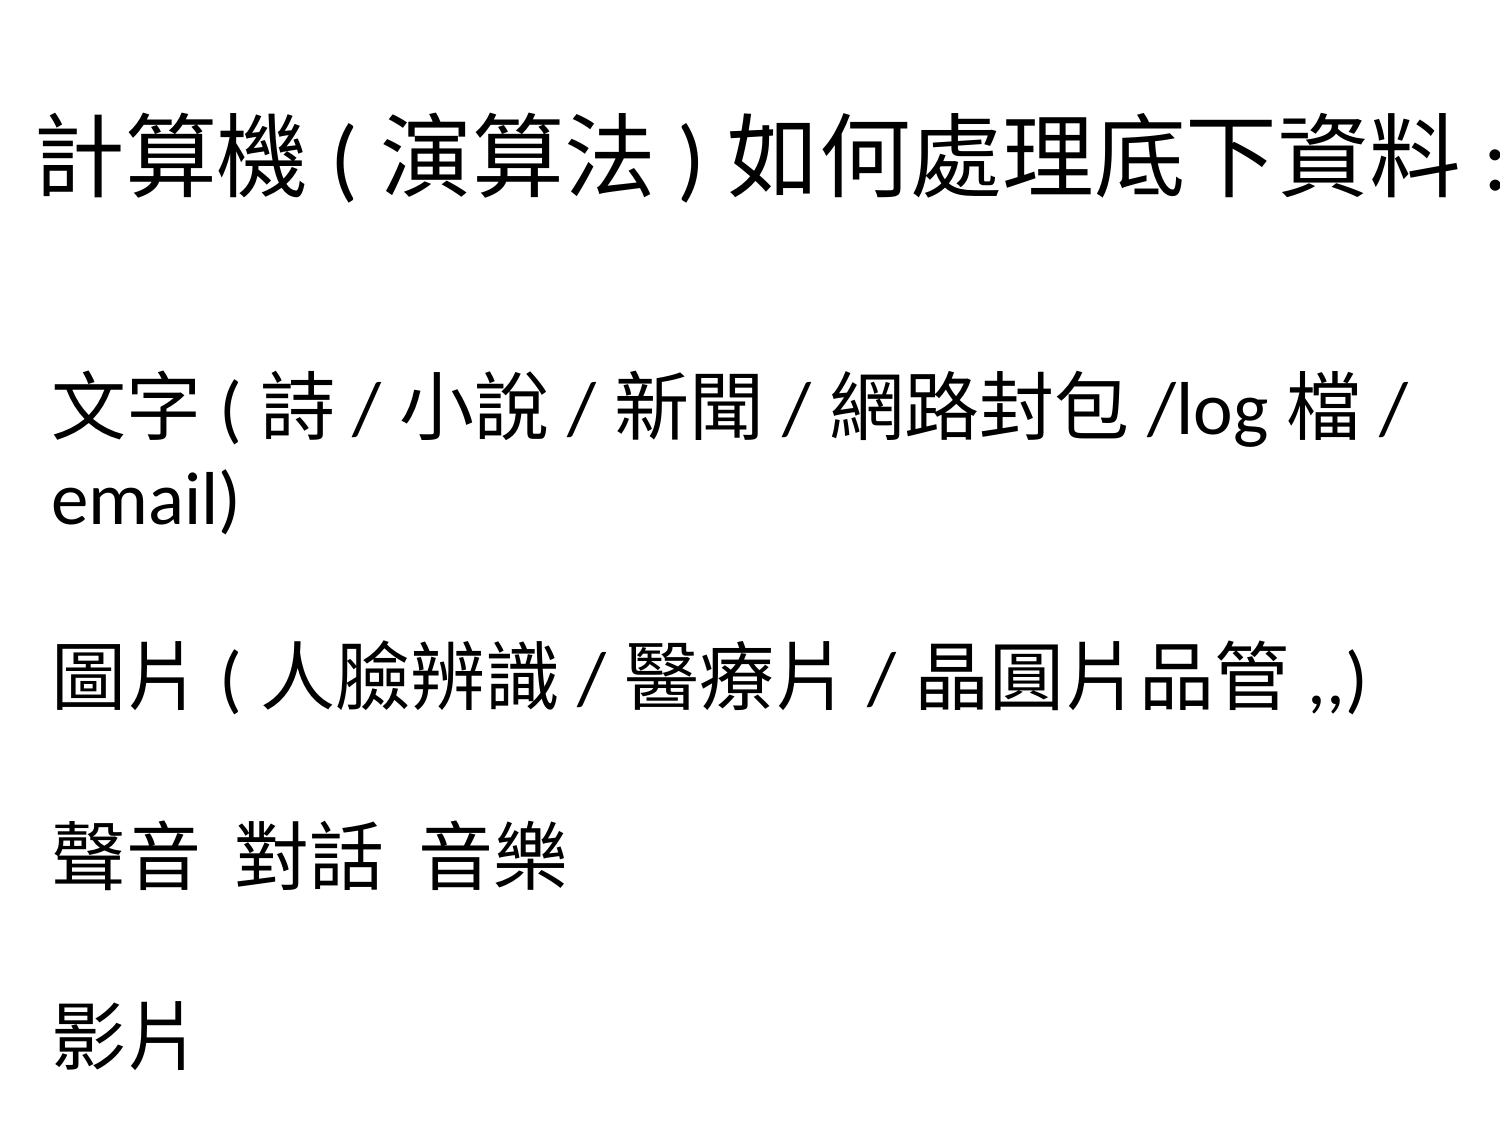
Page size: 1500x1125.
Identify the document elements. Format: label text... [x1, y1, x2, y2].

text_box 文字(詩/小說/新聞/網路封包/log檔/email) 圖片(人臉辨識/醫療片/晶圓片品管,,) 聲音 對話 音樂 影片 [36, 352, 1477, 1087]
text_box 計算機(演算法)如何處理底下資料: [18, 91, 1495, 217]
